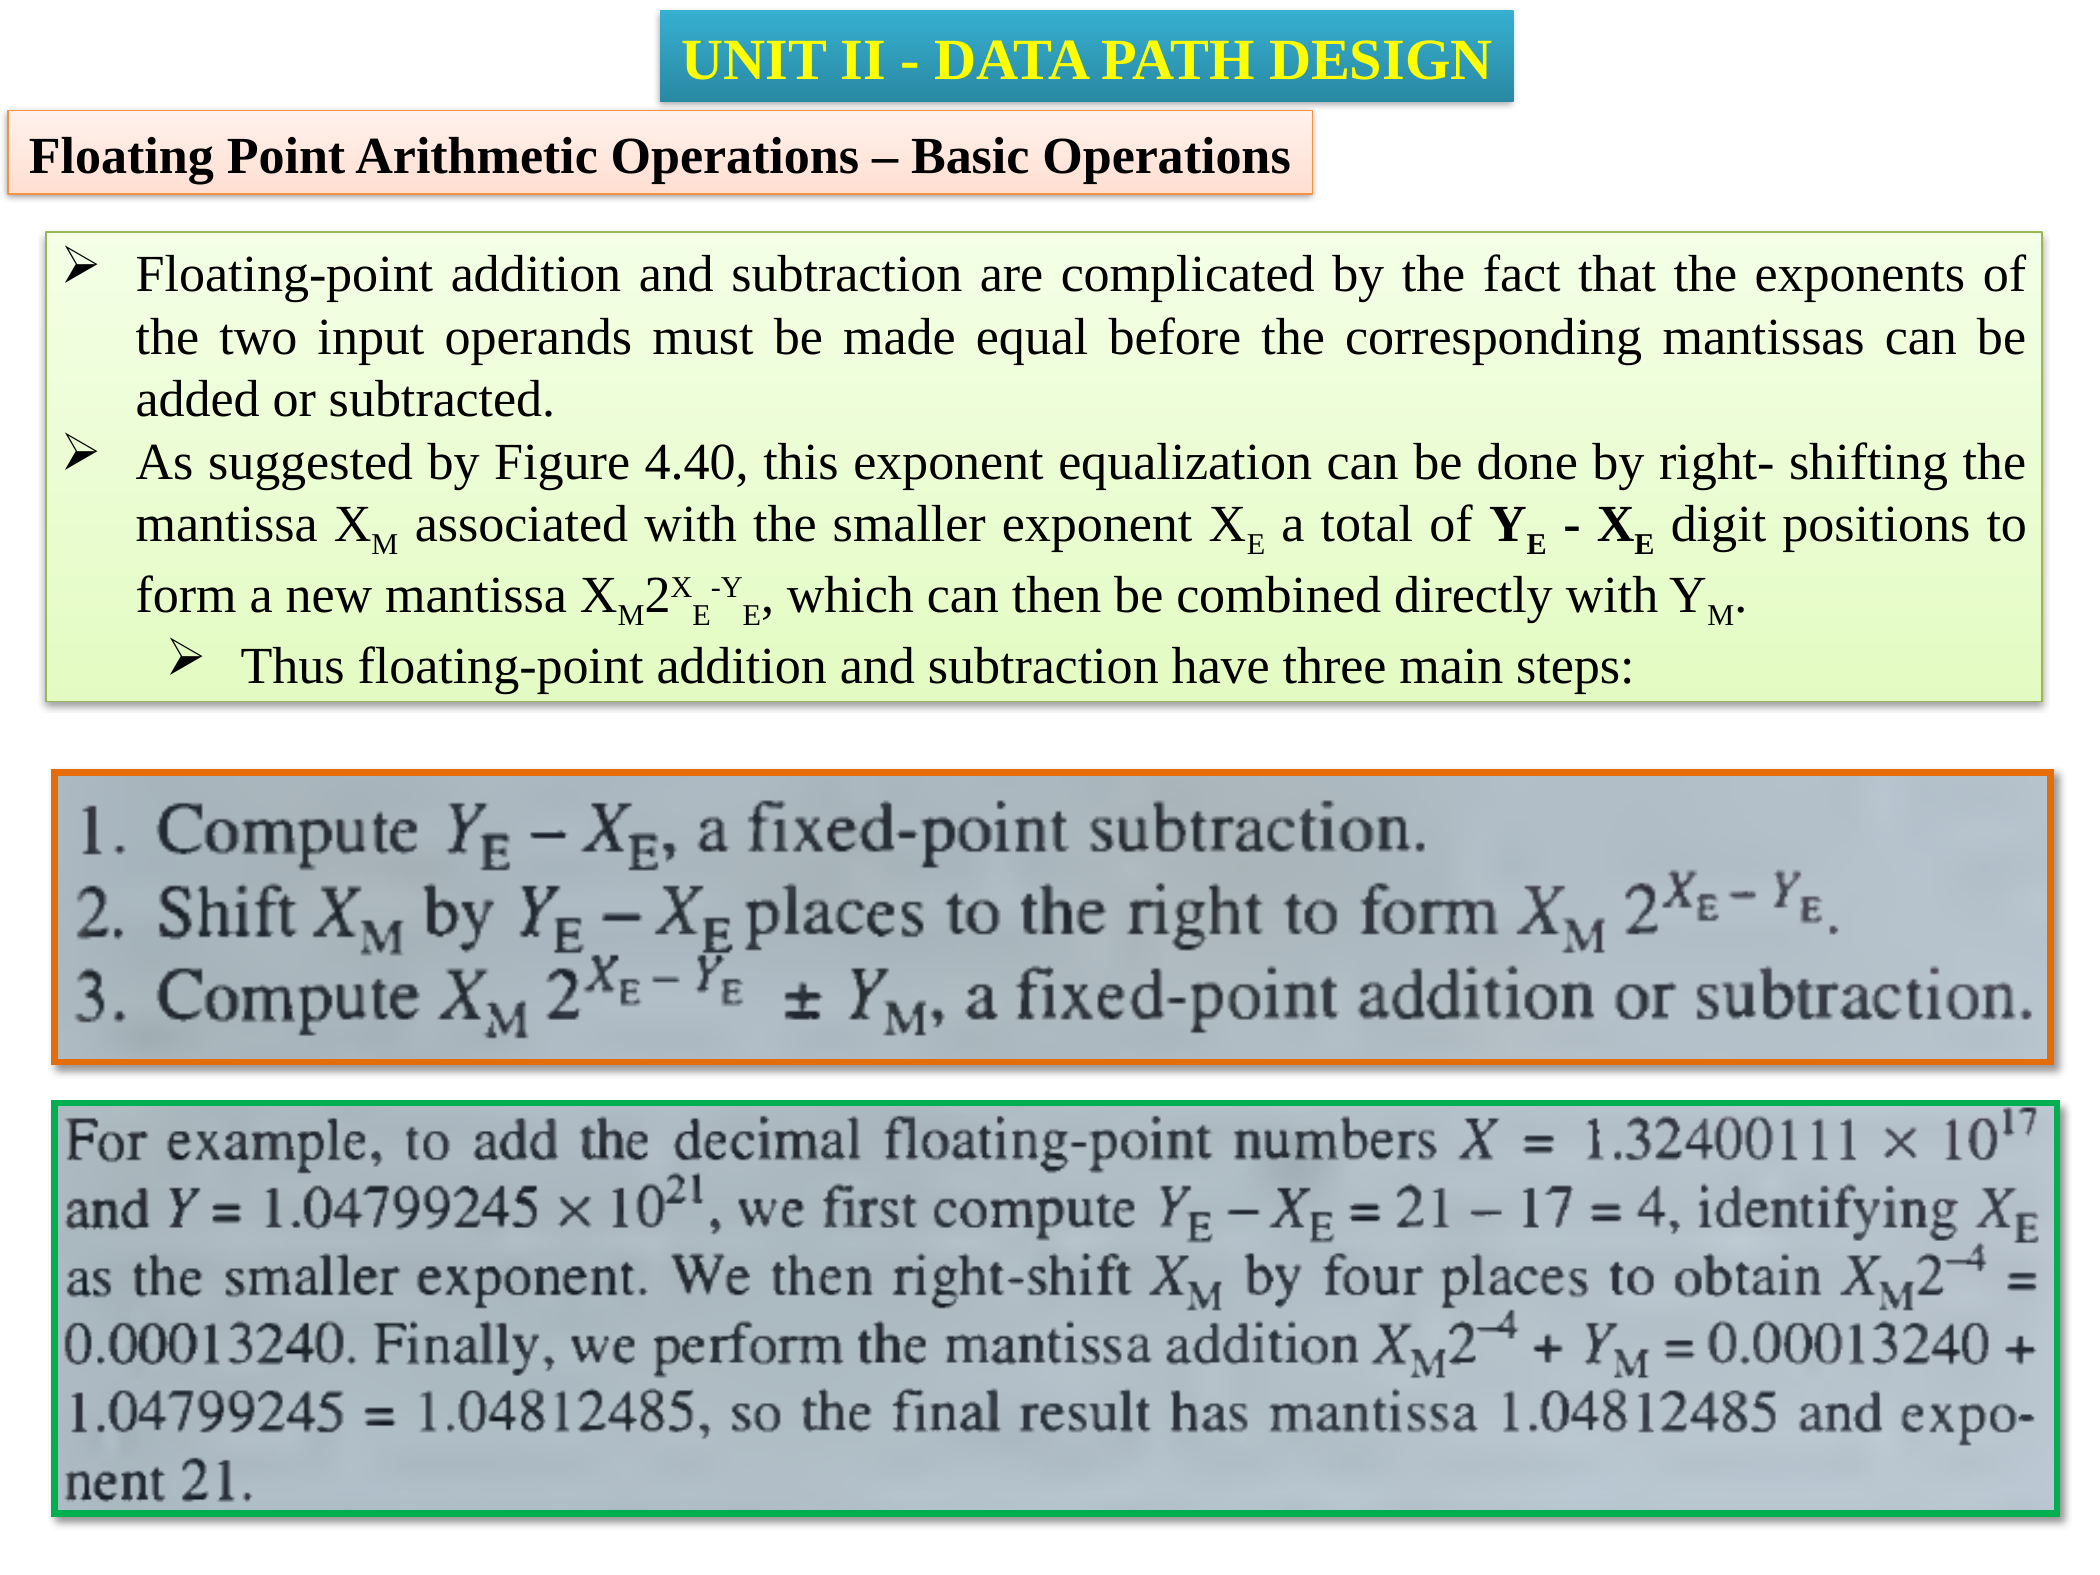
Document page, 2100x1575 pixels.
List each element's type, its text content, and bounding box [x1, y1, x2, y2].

text_box UNIT II - DATA PATH DESIGN [660, 10, 1514, 102]
text_box Floating-point addition and subtraction are complicated by the fact that the exponents of the two input operands must be made equal before the corresponding mantissas can be added or subtracted. As suggested by Figure 4.40, this exponent equalization can be done by right- shifting the mantissa XM associated with the smaller exponent XE a total of YE - XE digit positions to form a new mantissa XM2XE-YE, which can then be combined directly with YM. Thus floating-point addition and subtraction have three main steps: [45, 231, 2043, 702]
picture [57, 1106, 2055, 1511]
text_box Floating Point Arithmetic Operations – Basic Operations [7, 110, 1313, 195]
picture [57, 775, 2048, 1060]
